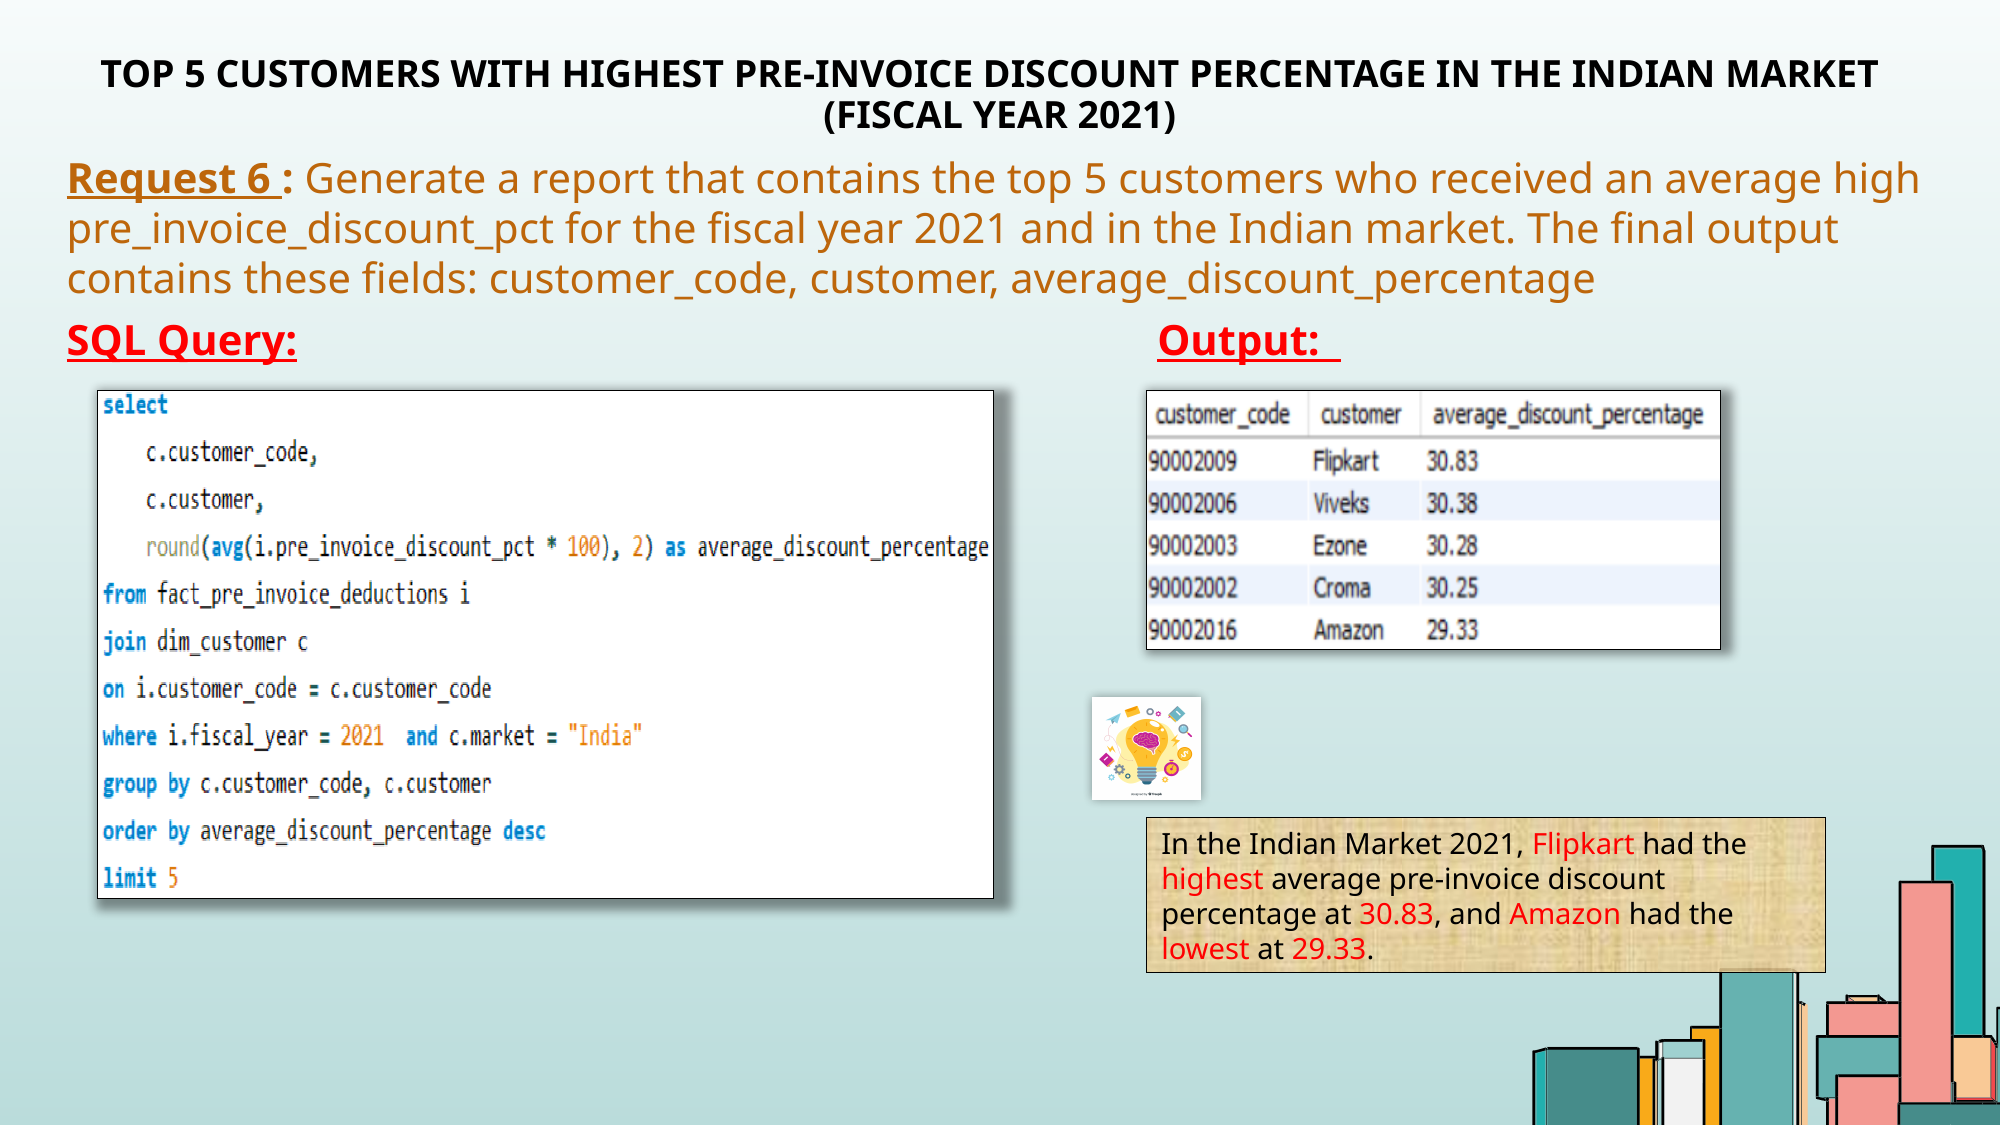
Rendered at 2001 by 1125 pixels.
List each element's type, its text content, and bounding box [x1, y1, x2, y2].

list Request 6 : Generate a report that contains the top 5 customers who received an average high pre_invoice_discount_pct for the fiscal year 2021 and in the Indian market. The final output contains these fields: customer_code, customer, average_discount_percentage SQL Query: Output: [51, 143, 1981, 1125]
picture [1981, 834, 2000, 1125]
picture [1092, 697, 1201, 800]
picture [96, 390, 994, 899]
text_box In the Indian Market 2021, Flipkart had the highest average pre-invoice discount percentage at 30.83, and Amazon had the lowest at 29.33. [1146, 817, 1826, 973]
picture [1146, 390, 1721, 650]
title Top 5 Customers with Highest Pre-Invoice Discount Percentage in the Indian Market (Fiscal Year 2021) [0, 0, 2000, 144]
